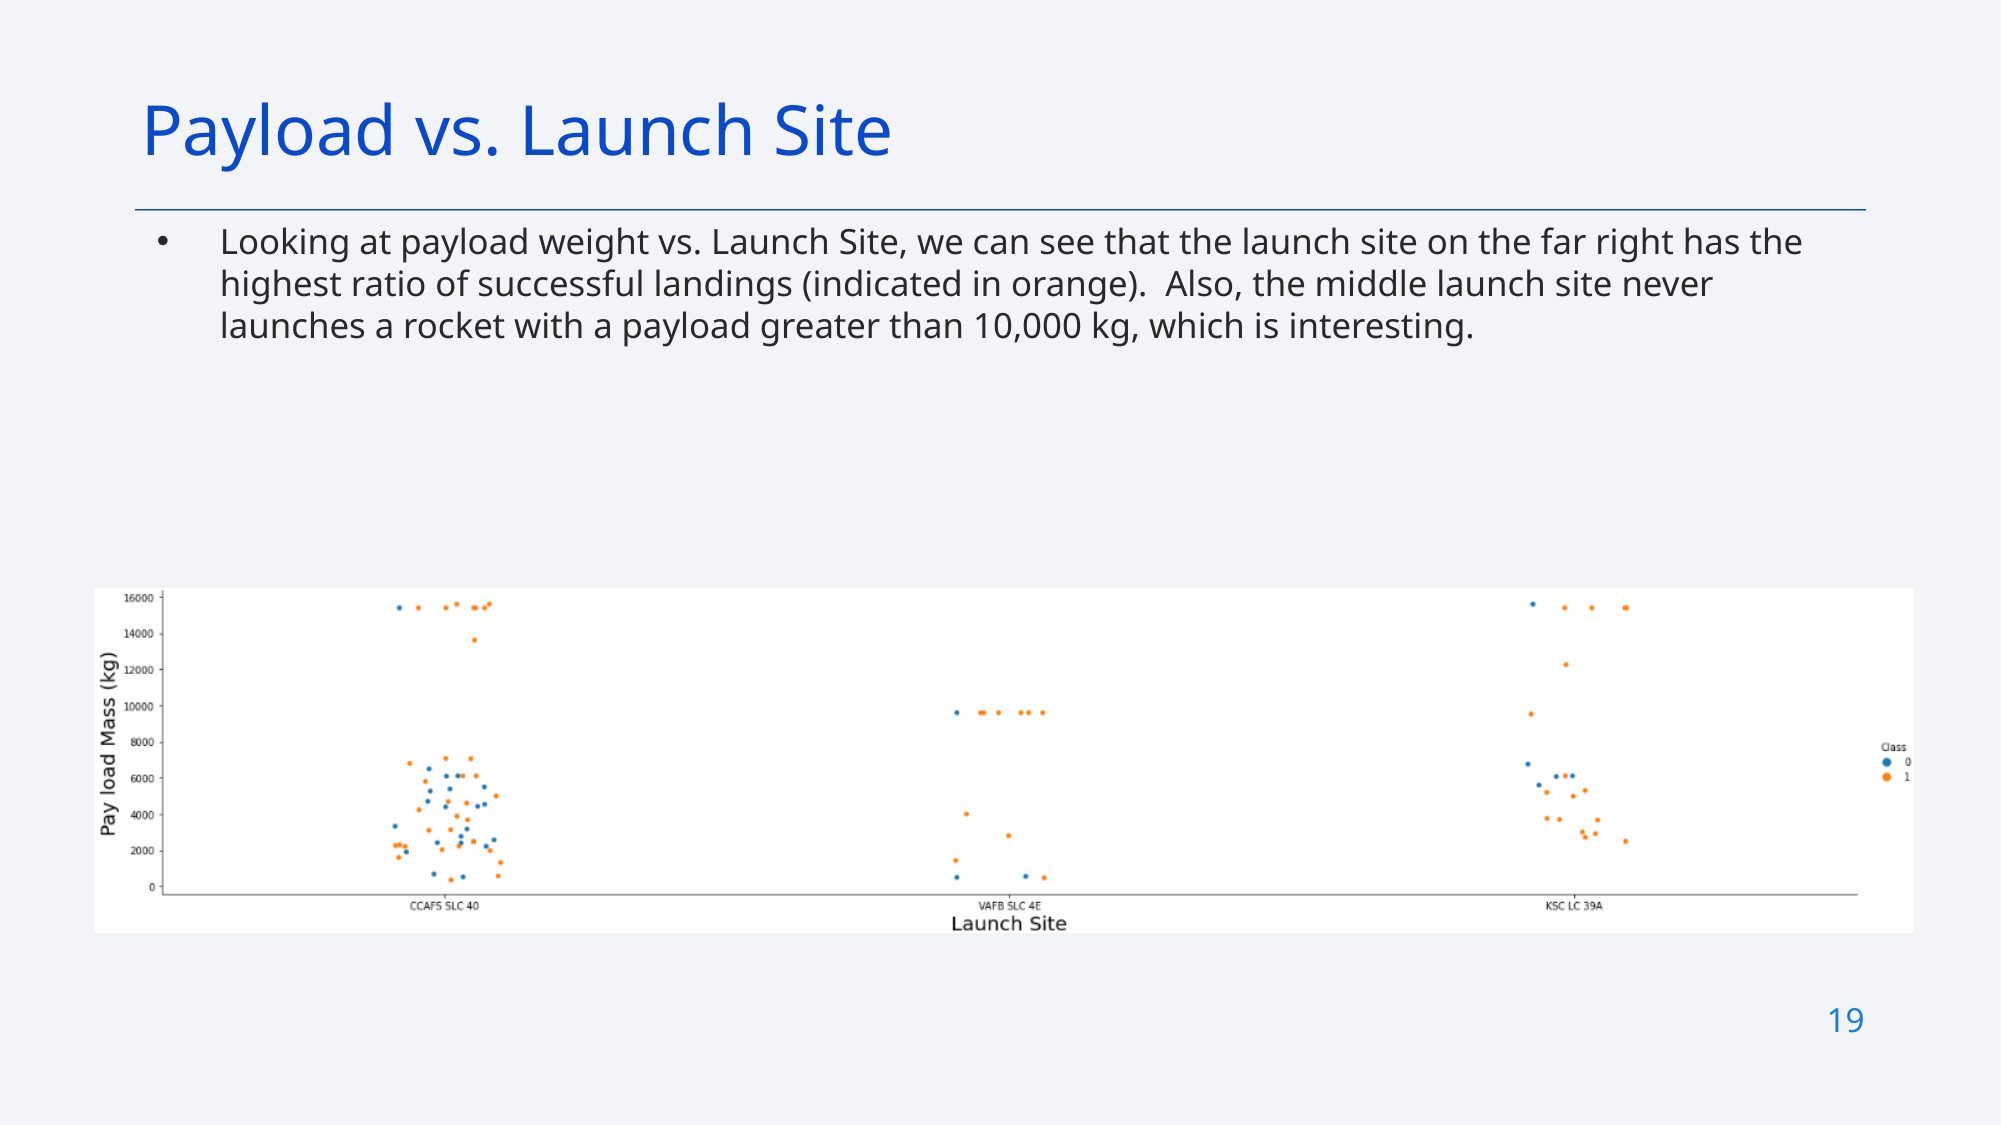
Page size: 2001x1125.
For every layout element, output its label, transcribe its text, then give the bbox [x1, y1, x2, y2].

text_box Looking at payload weight vs. Launch Site, we can see that the launch site on the far right has the highest ratio of successful landings (indicated in orange). Also, the middle launch site never launches a rocket with a payload greater than 10,000 kg, which is interesting. [141, 212, 1855, 355]
text_box Payload vs. Launch Site [126, 88, 1852, 179]
picture [0, 0, 2001, 1125]
text_box 18 [1429, 988, 1880, 1055]
